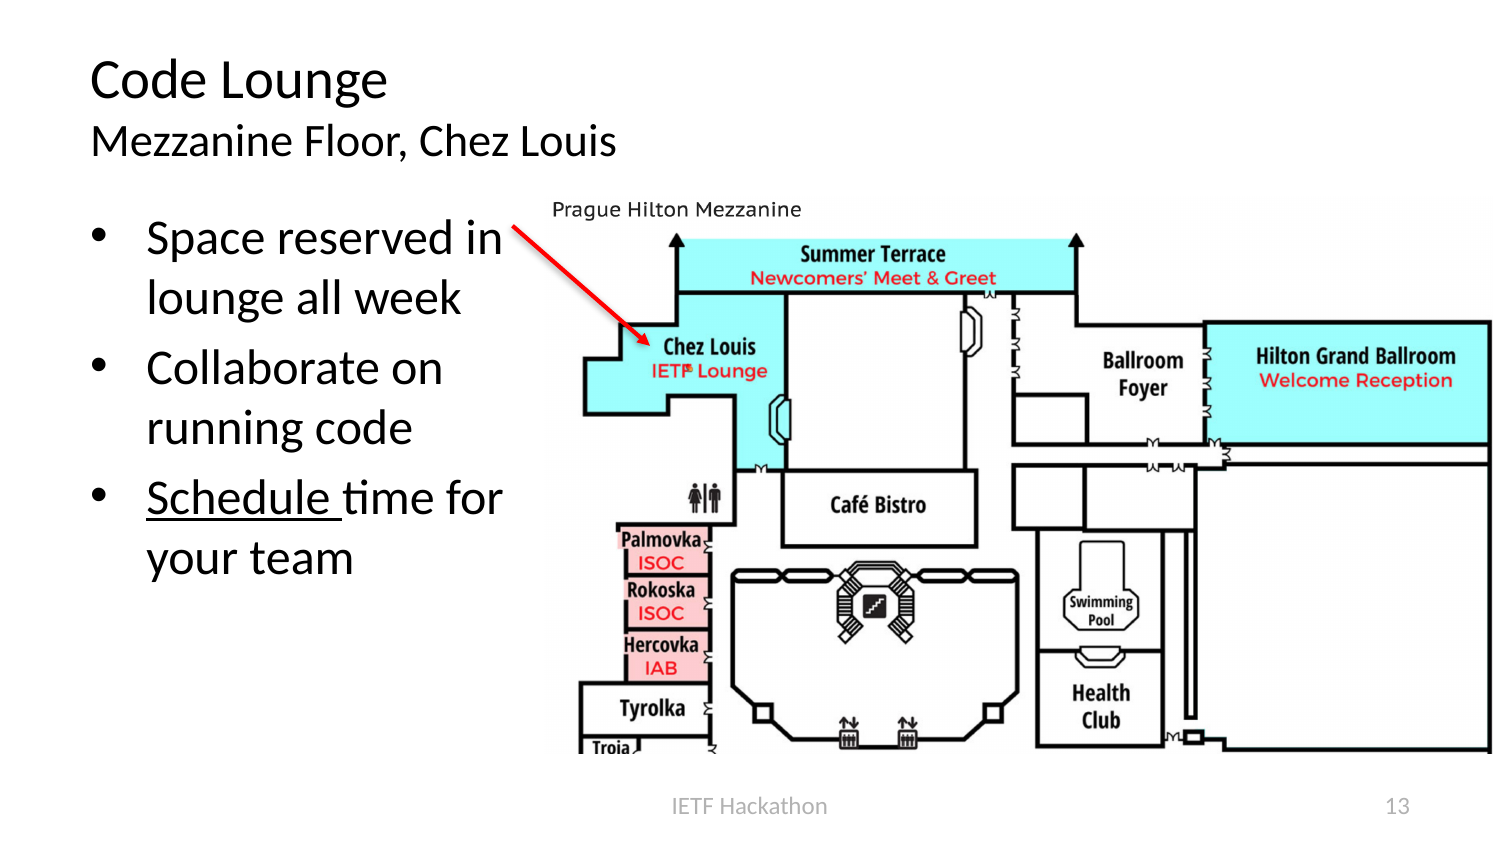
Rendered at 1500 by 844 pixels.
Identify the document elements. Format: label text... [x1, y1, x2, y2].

title Code Lounge Mezzanine Floor, Chez Louis [75, 33, 1425, 175]
slide_number 13 [1074, 782, 1425, 827]
list Space reserved in lounge all week Collaborate on running code Schedule time for your team [75, 196, 543, 754]
picture [544, 196, 1493, 754]
footer IETF Hackathon [512, 782, 988, 827]
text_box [512, 225, 651, 347]
